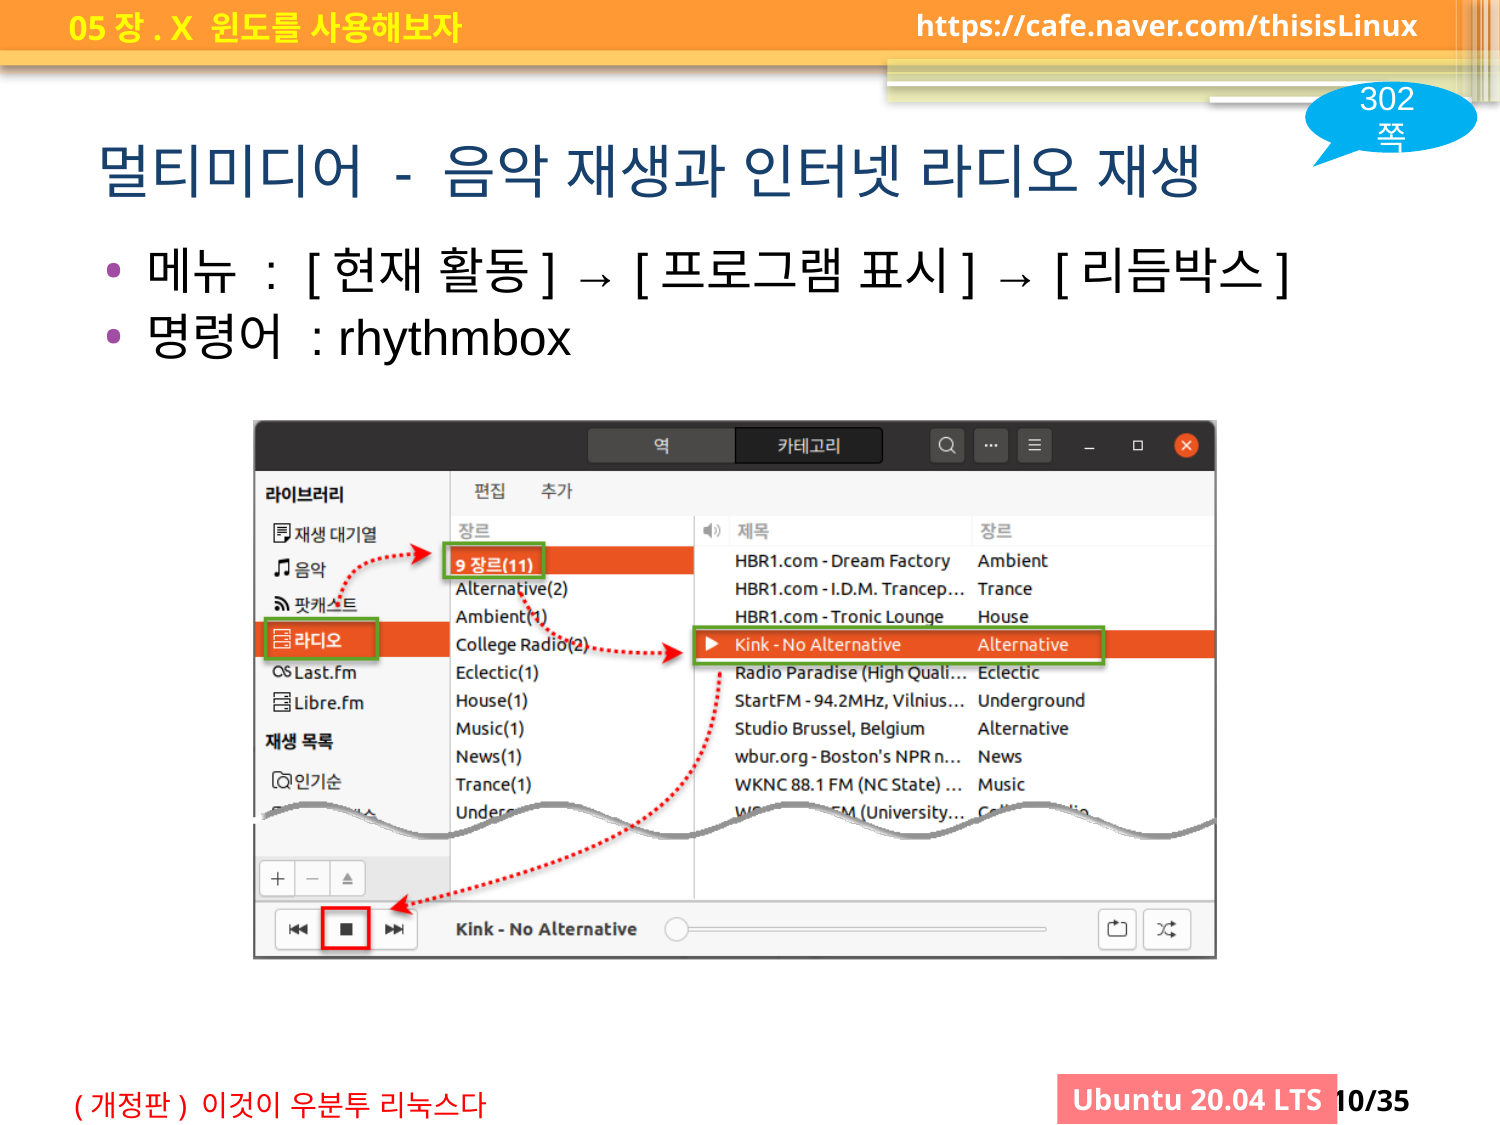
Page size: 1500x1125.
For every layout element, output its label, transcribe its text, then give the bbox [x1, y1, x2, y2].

title 멀티미디어 - 음악 재생과 인터넷 라디오 재생 [82, 117, 1432, 223]
text_box 302쪽 [1303, 79, 1479, 169]
text_box 메뉴 : [현재 활동] → [프로그램 표시] → [리듬박스] 명령어 : rhythmbox [71, 231, 1422, 1059]
picture [253, 420, 1217, 961]
